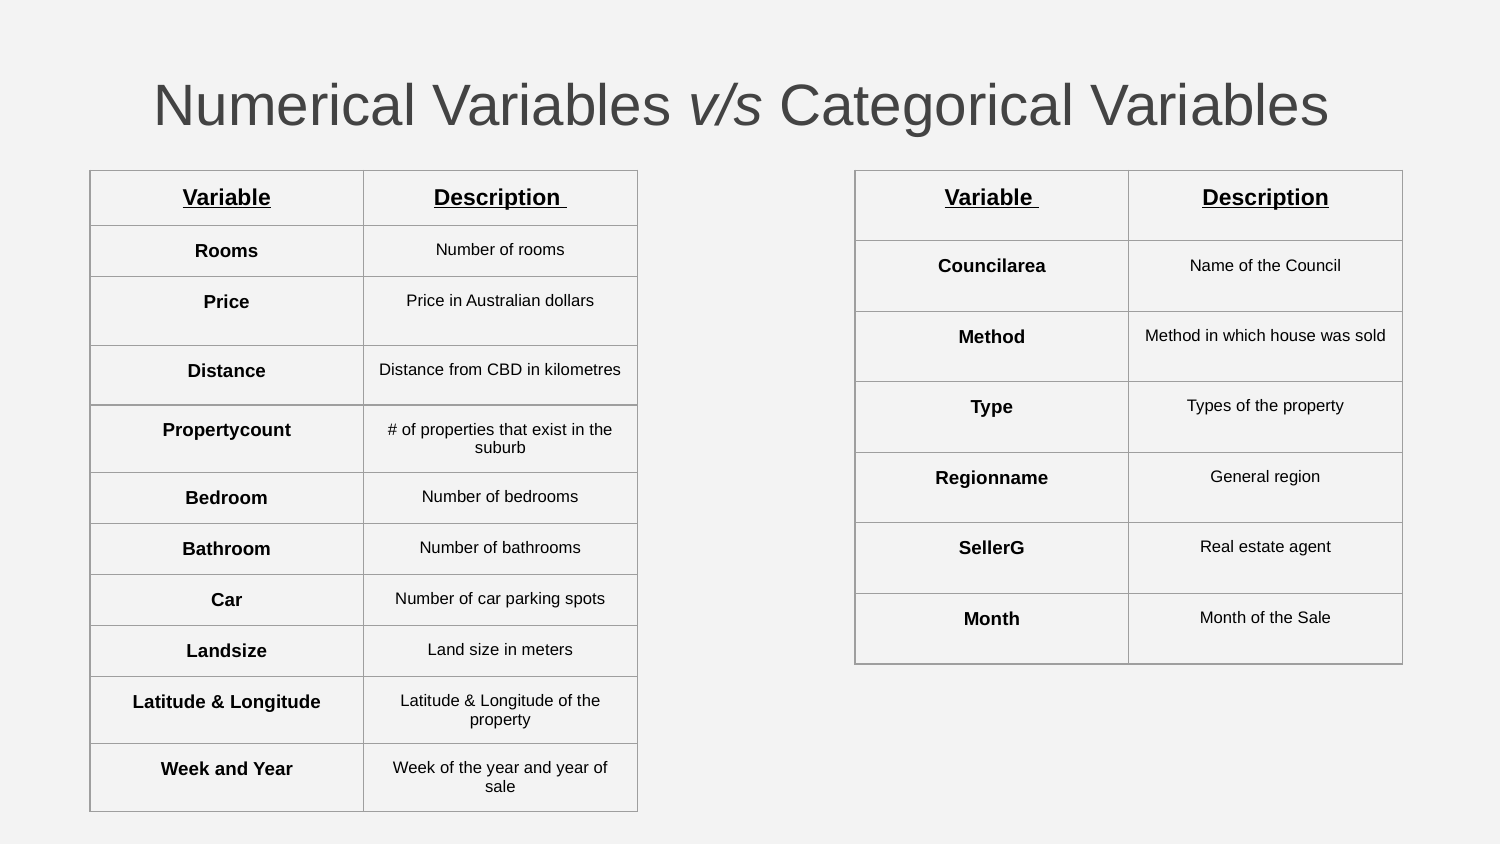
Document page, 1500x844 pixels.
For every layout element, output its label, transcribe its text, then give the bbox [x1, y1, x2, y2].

table_cell Distance [91, 346, 363, 404]
text_box Numerical Variables v/s Categorical Variables [113, 52, 1387, 153]
table_cell Propertycount [91, 406, 363, 472]
table_cell Week and Year [91, 744, 363, 811]
table_cell SellerG [856, 523, 1128, 593]
table_cell Councilarea [856, 241, 1128, 311]
table_header Variable [856, 171, 1128, 240]
table_header Description [1129, 171, 1402, 240]
table_cell General region [1129, 453, 1402, 522]
table_cell Type [856, 382, 1128, 452]
table_cell Bathroom [91, 524, 363, 574]
table_cell Number of bathrooms [364, 524, 637, 574]
table_cell Price in Australian dollars [364, 277, 637, 345]
table_cell Month [856, 594, 1128, 663]
table_cell Types of the property [1129, 382, 1402, 452]
table_header Description [364, 171, 637, 225]
table_cell Rooms [91, 226, 363, 276]
table_header Variable [91, 171, 363, 225]
table_cell Price [91, 277, 363, 345]
table_cell Regionname [856, 453, 1128, 522]
table_cell Land size in meters [364, 626, 637, 676]
table_cell Bedroom [91, 473, 363, 523]
table_cell Method in which house was sold [1129, 312, 1402, 381]
table_cell Car [91, 575, 363, 625]
table_cell Method [856, 312, 1128, 381]
table_cell Number of car parking spots [364, 575, 637, 625]
table_cell Latitude & Longitude [91, 677, 363, 743]
table_cell Latitude & Longitude of the property [364, 677, 637, 743]
table_cell Number of rooms [364, 226, 637, 276]
table_cell Real estate agent [1129, 523, 1402, 593]
table_cell Distance from CBD in kilometres [364, 346, 637, 404]
table_cell # of properties that exist in the suburb [364, 406, 637, 472]
table_cell Name of the Council [1129, 241, 1402, 311]
table_cell Number of bedrooms [364, 473, 637, 523]
table_cell Week of the year and year of sale [364, 744, 637, 811]
table_cell Month of the Sale [1129, 594, 1402, 663]
table_cell Landsize [91, 626, 363, 676]
